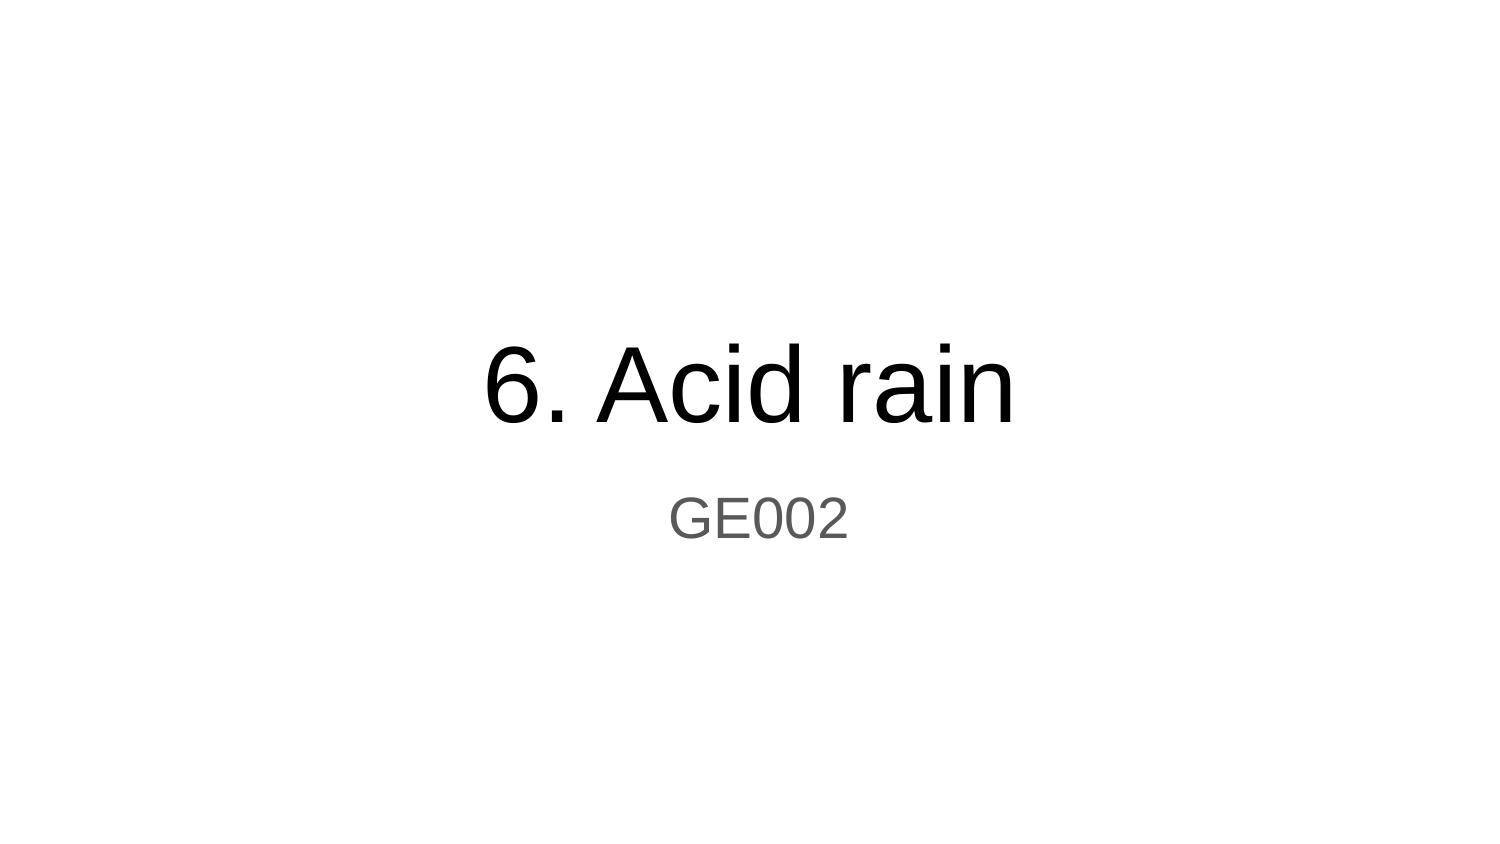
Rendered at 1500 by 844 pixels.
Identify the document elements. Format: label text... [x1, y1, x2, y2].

subtitle GE002 [51, 464, 1449, 595]
title 6. Acid rain [51, 122, 1449, 459]
